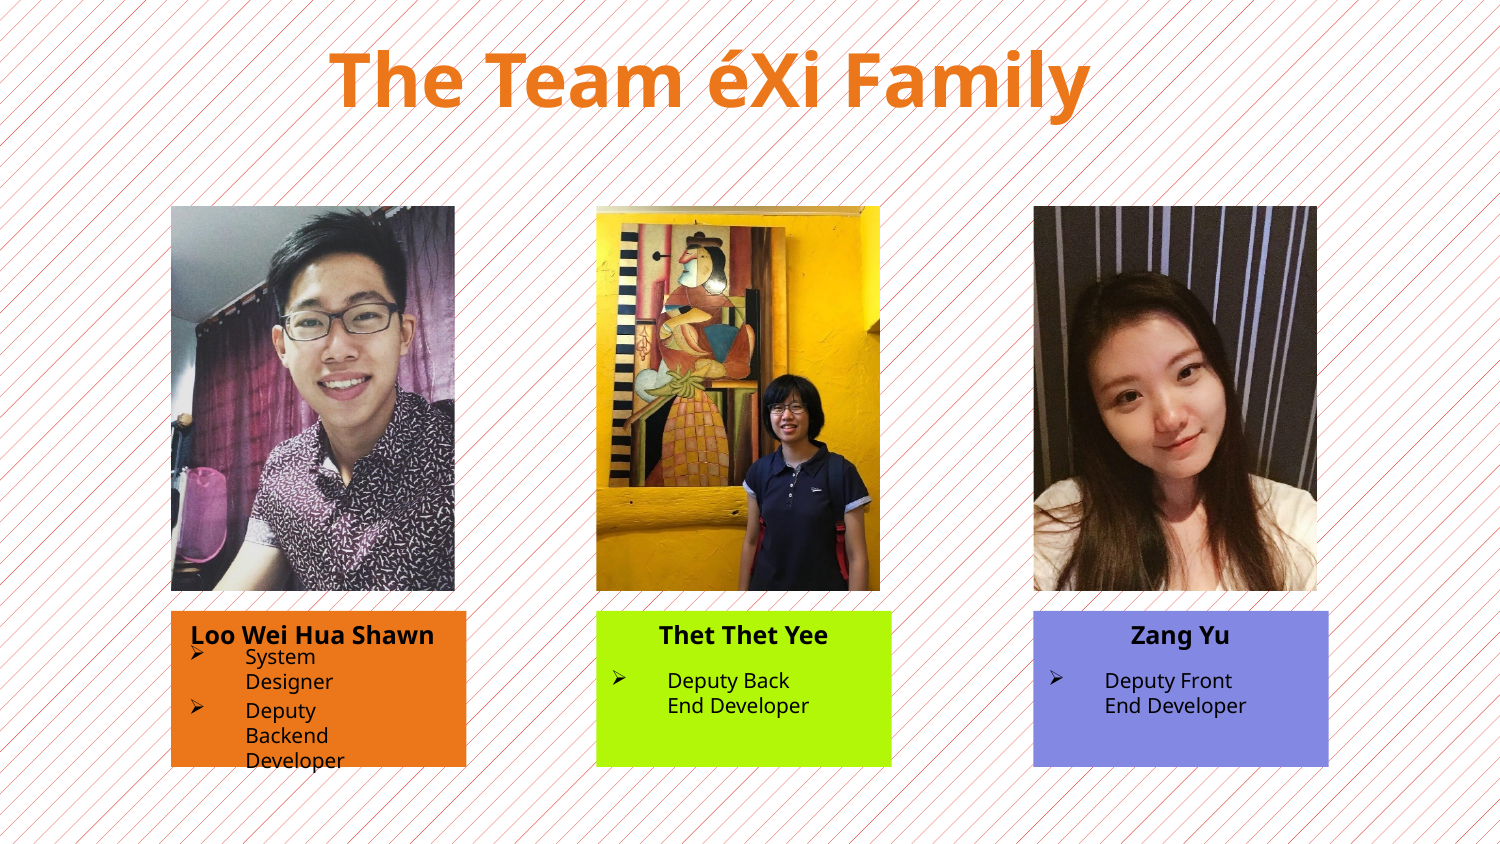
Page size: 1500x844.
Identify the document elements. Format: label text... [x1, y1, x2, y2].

picture [596, 206, 881, 591]
list The Team éXi Family [0, 29, 1440, 125]
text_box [1033, 614, 1318, 714]
picture [1033, 206, 1317, 591]
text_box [170, 614, 455, 729]
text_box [596, 614, 881, 714]
picture [170, 206, 455, 591]
